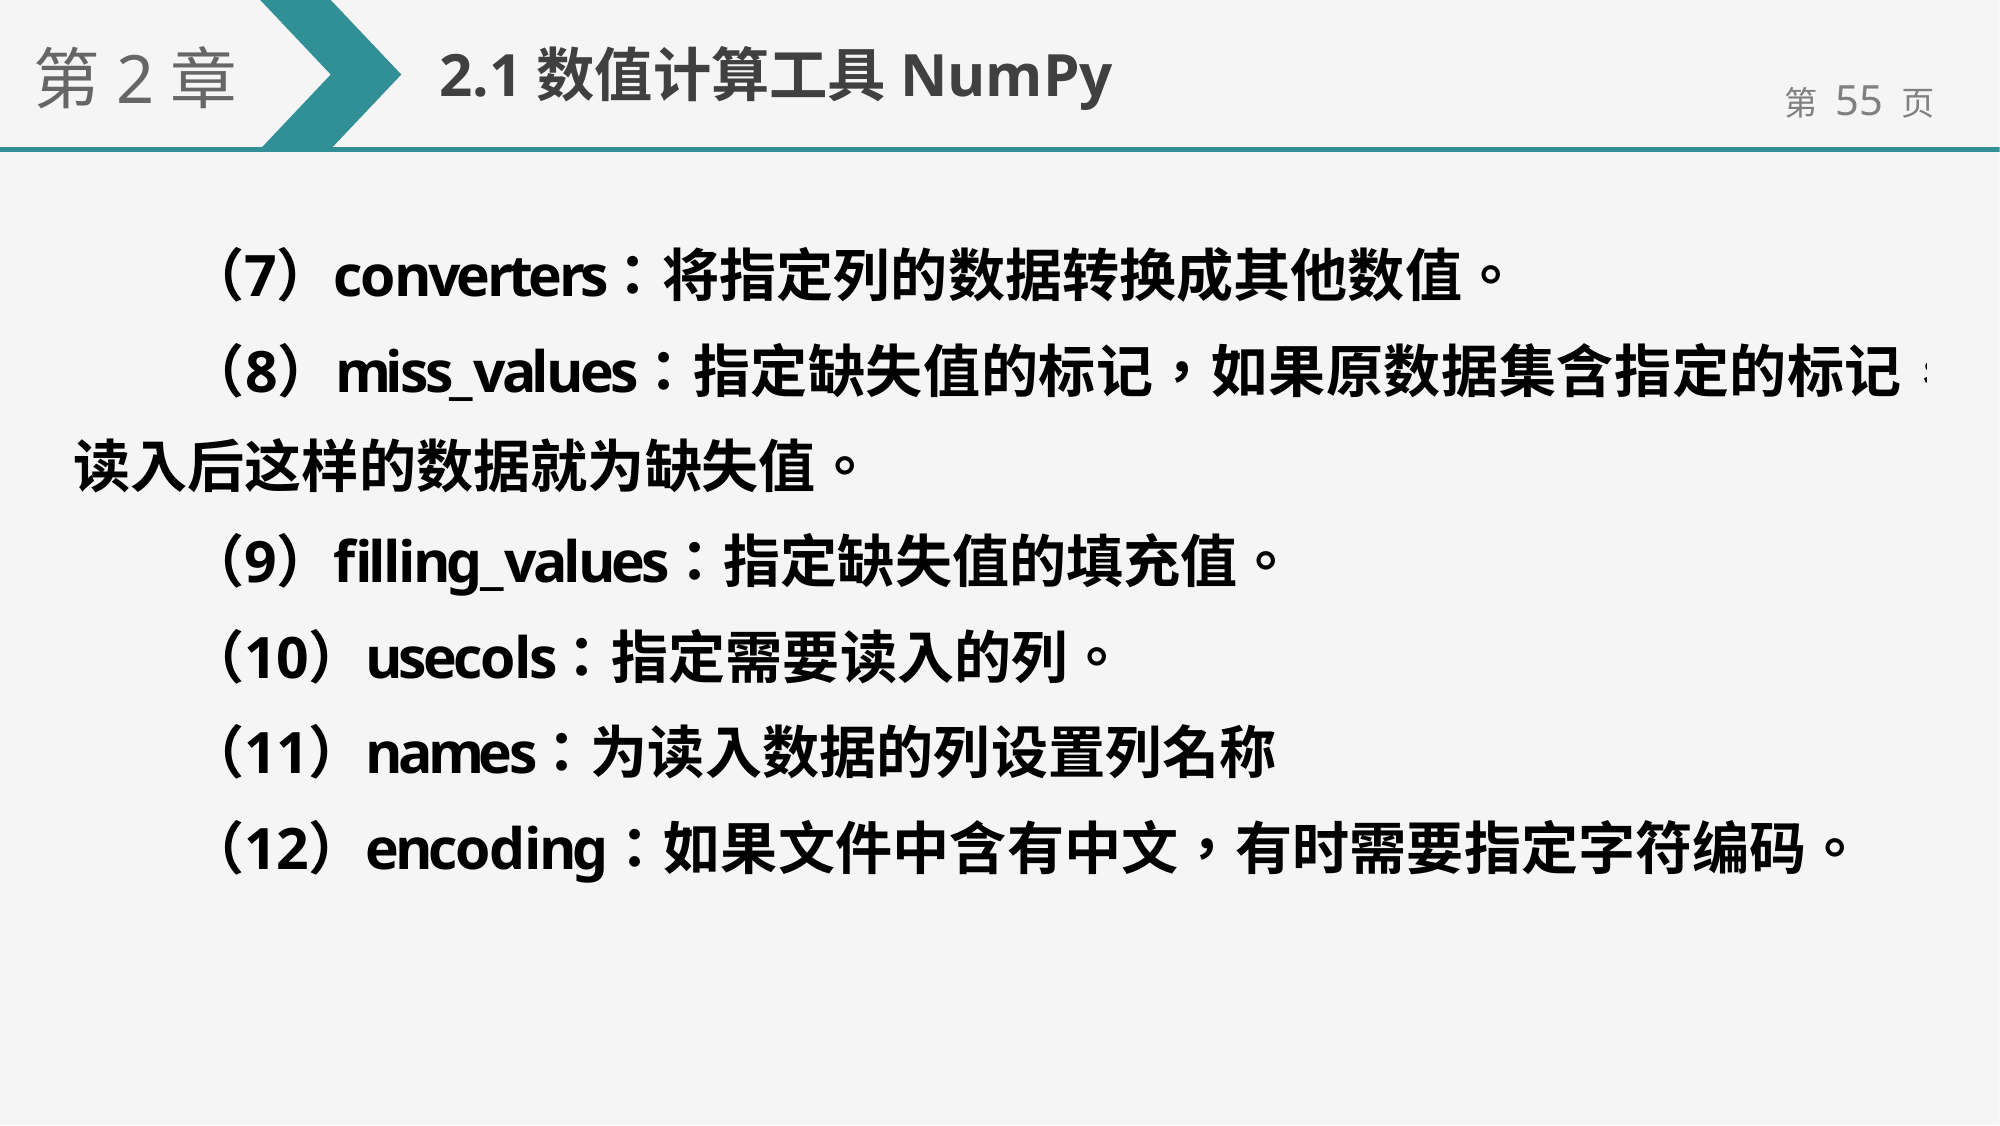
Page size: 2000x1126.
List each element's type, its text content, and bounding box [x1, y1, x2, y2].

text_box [73, 229, 1927, 897]
text_box [258, 0, 403, 148]
text_box 2.1数值计算工具NumPy [424, 31, 1366, 116]
text_box 第2章 [19, 29, 253, 125]
